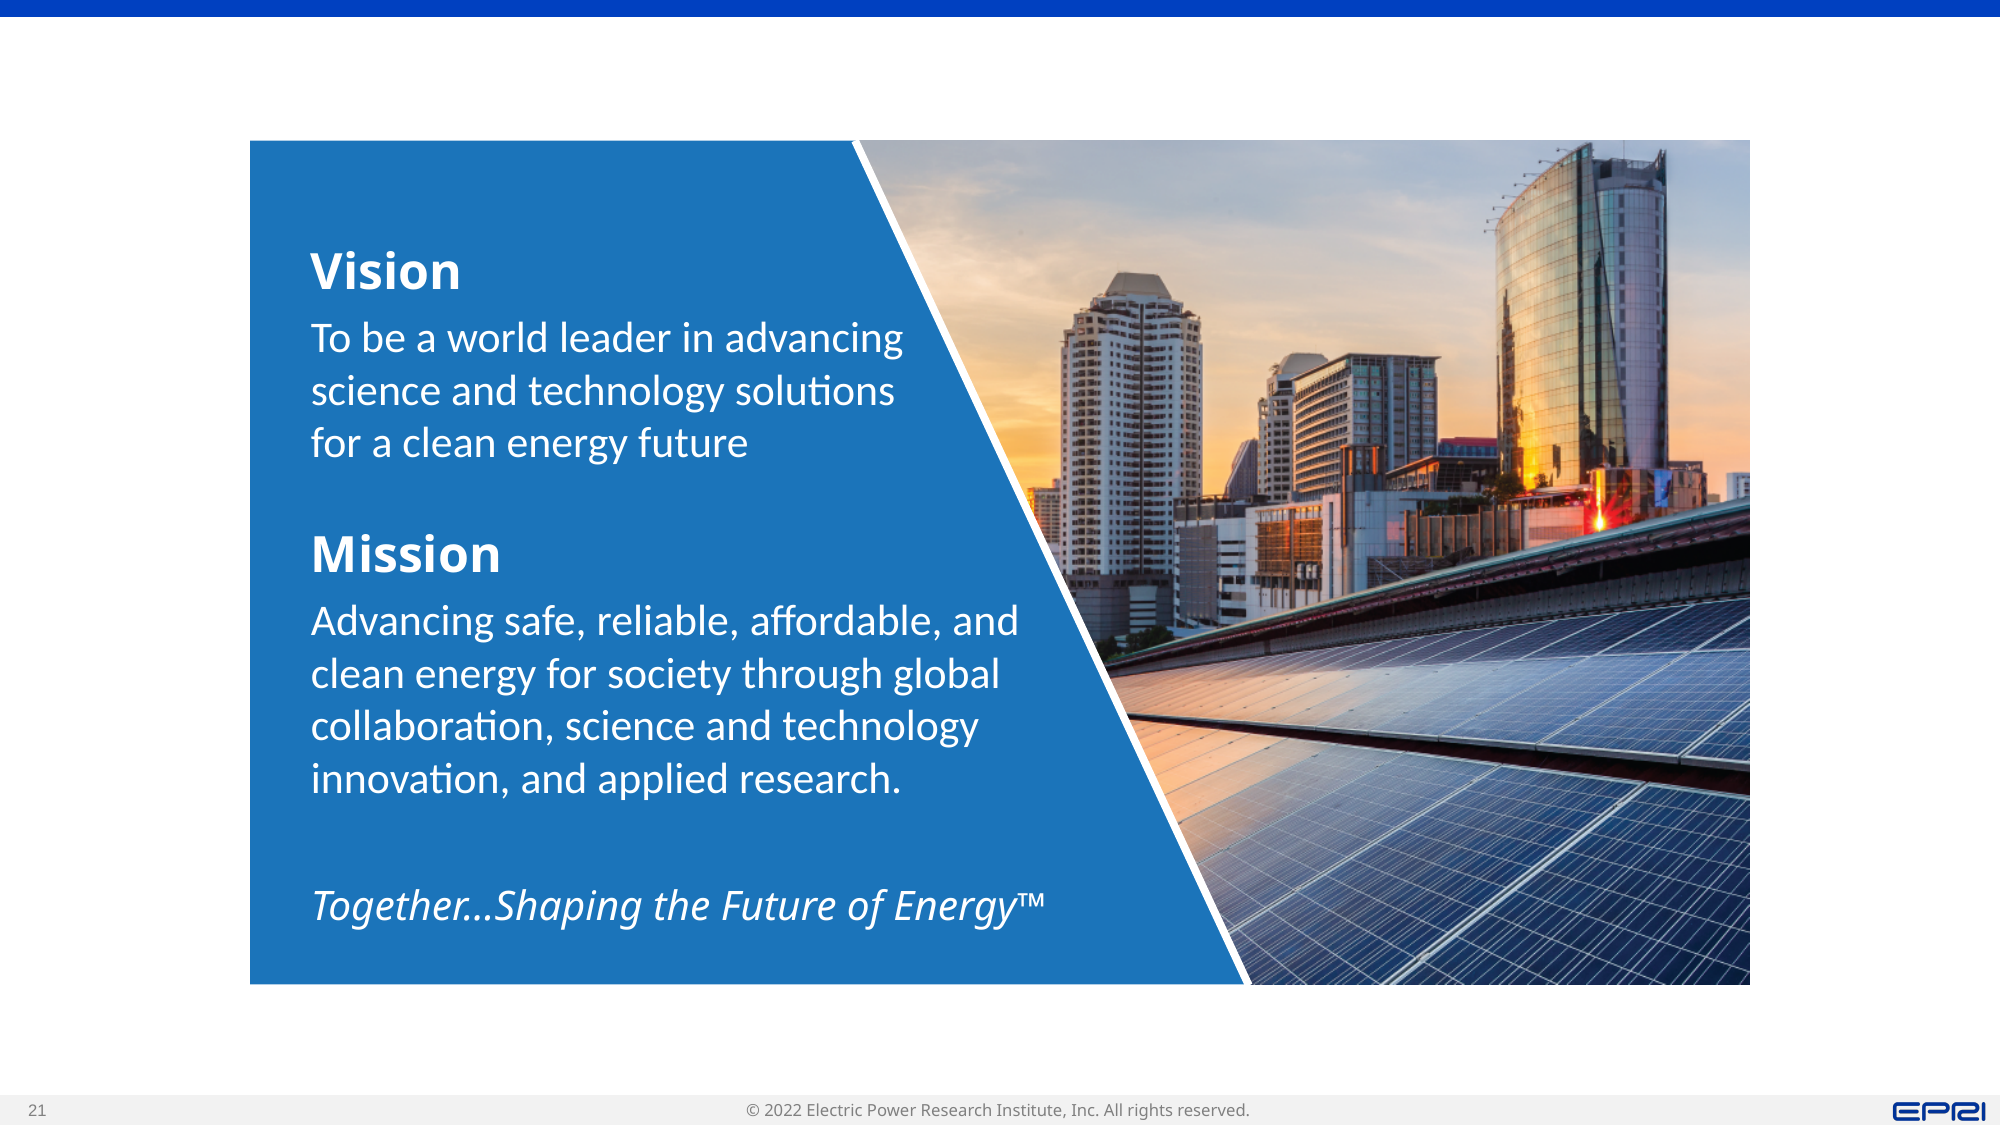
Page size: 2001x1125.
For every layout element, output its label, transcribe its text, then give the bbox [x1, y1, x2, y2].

picture [1892, 1102, 1986, 1121]
picture [1249, 140, 1750, 985]
text_box Vision To be a world leader in advancing science and technology solutions for a clean energy future Mission Advancing safe, reliable, affordable, and clean energy for society through global collaboration, science and technology innovation, and applied research. [295, 232, 855, 810]
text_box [855, 140, 1249, 986]
text_box Together…Shaping the Future of Energy™ [295, 872, 855, 937]
text_box [249, 139, 856, 986]
